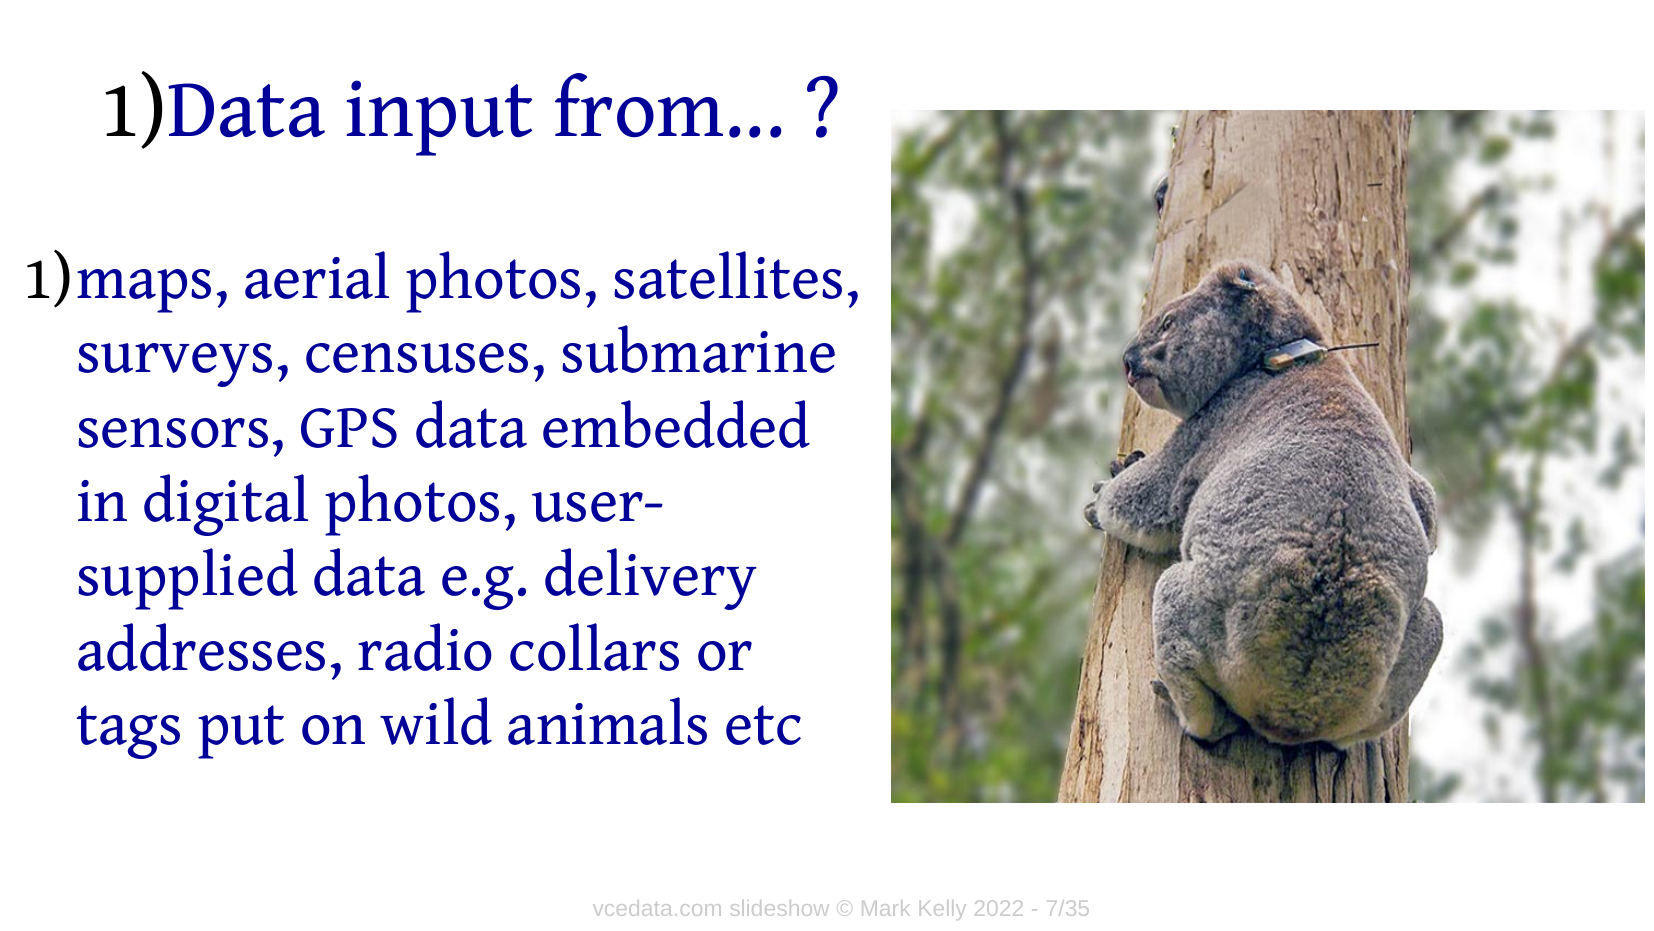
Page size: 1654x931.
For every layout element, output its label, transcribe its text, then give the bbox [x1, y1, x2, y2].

list maps, aerial photos, satellites, surveys, censuses, submarine sensors, GPS data embedded in digital photos, user-supplied data e.g. delivery addresses, radio collars or tags put on wild animals etc [5, 236, 868, 776]
picture [891, 110, 1646, 804]
text_box vcedata.com slideshow © Mark Kelly 2022 - <number>/35 [354, 885, 1329, 930]
title Data input from... ? [82, 29, 916, 177]
